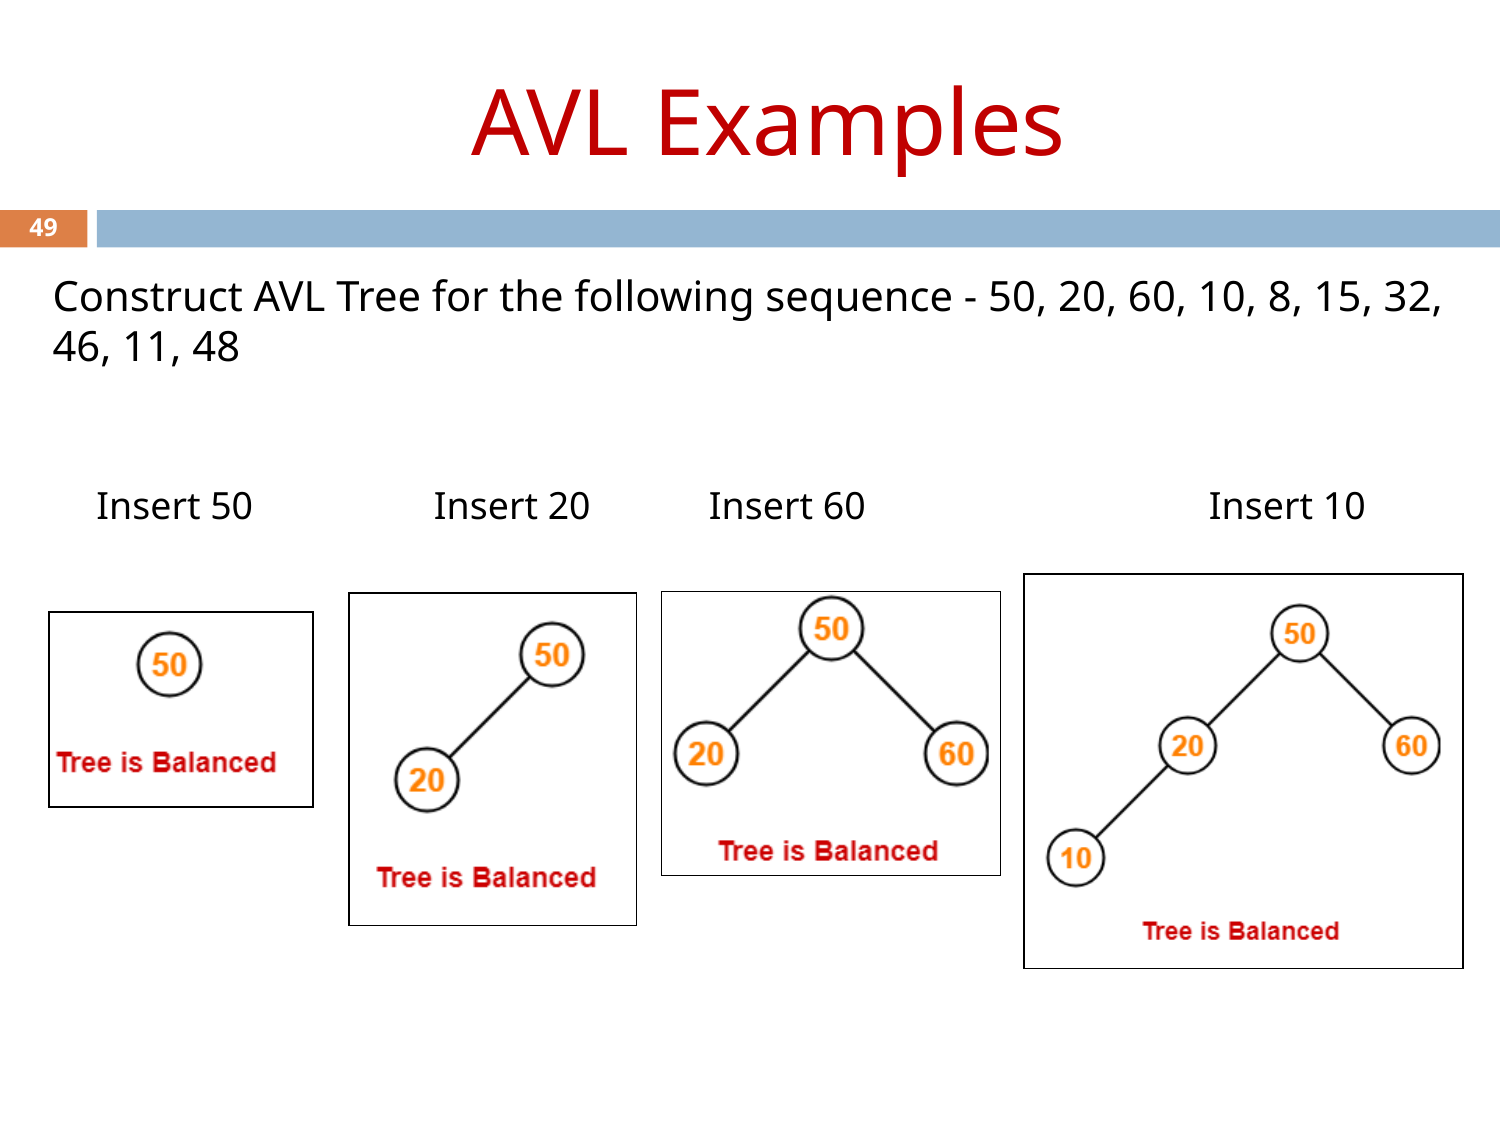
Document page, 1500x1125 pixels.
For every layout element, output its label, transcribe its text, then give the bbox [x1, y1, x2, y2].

text_box Construct AVL Tree for the following sequence - 50, 20, 60, 10, 8, 15, 32, 46, 11, 48 [37, 262, 1500, 329]
text_box Insert 50 [50, 474, 300, 536]
text_box Insert 20 [387, 474, 638, 536]
picture [1024, 574, 1463, 969]
picture [662, 591, 1001, 876]
text_box Insert 60 [662, 474, 913, 536]
picture [49, 612, 313, 807]
title AVL Examples [100, 37, 1438, 200]
text_box Insert 10 [1162, 474, 1413, 536]
picture [349, 593, 637, 926]
slide_number 49 [0, 208, 88, 249]
